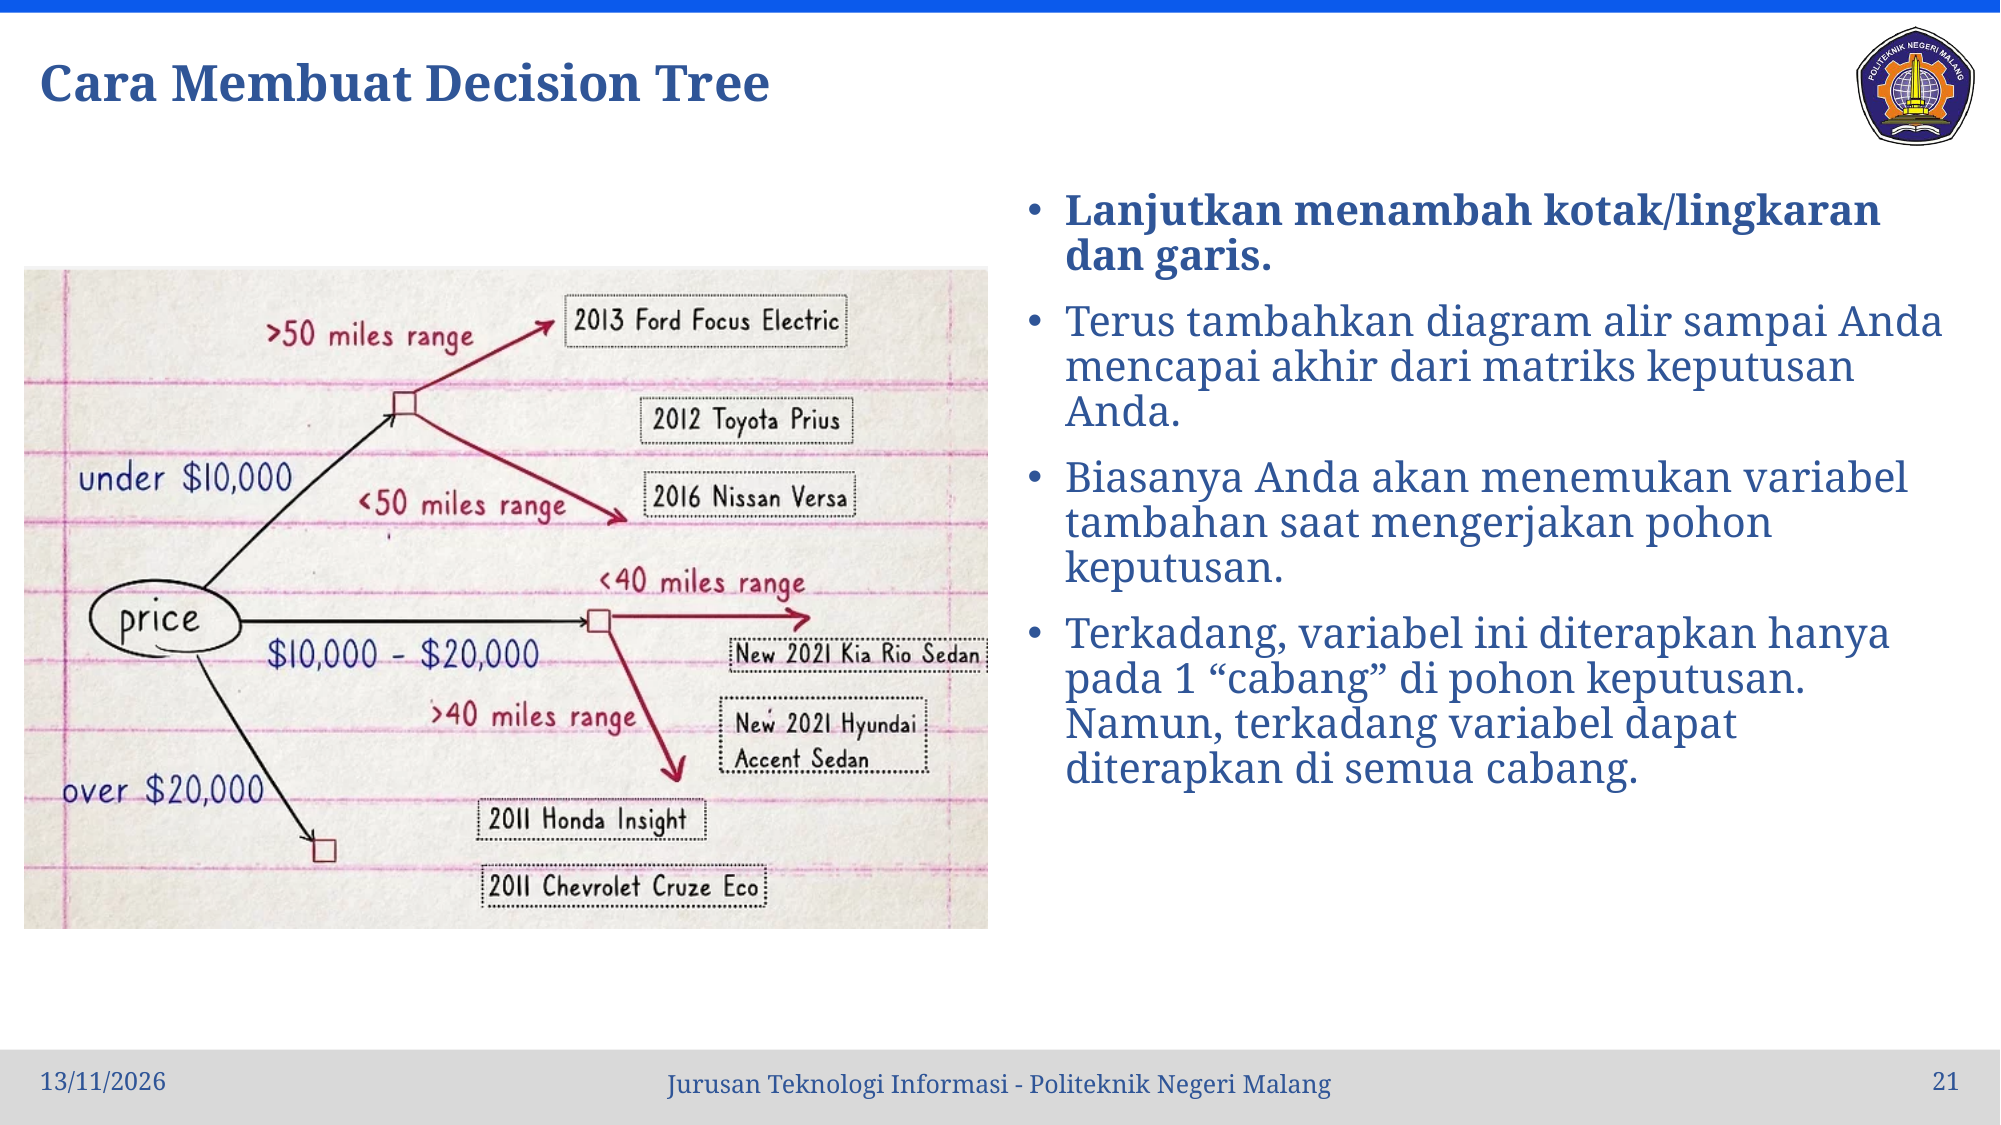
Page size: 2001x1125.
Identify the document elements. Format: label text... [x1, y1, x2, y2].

list Lanjutkan menambah kotak/lingkaran dan garis. Terus tambahkan diagram alir sampai Anda mencapai akhir dari matriks keputusan Anda. Biasanya Anda akan menemukan variabel tambahan saat mengerjakan pohon keputusan. Terkadang, variabel ini diterapkan hanya pada 1 “cabang” di pohon keputusan. Namun, terkadang variabel dapat diterapkan di semua cabang. [1012, 181, 1975, 1014]
footer Jurusan Teknologi Informasi - Politeknik Negeri Malang [474, 1053, 1525, 1114]
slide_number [24, 1052, 475, 1113]
picture [24, 266, 988, 929]
picture [1856, 26, 1975, 146]
title Cara Membuat Decision Tree [24, 28, 1838, 142]
slide_number 21 [1524, 1052, 1975, 1113]
